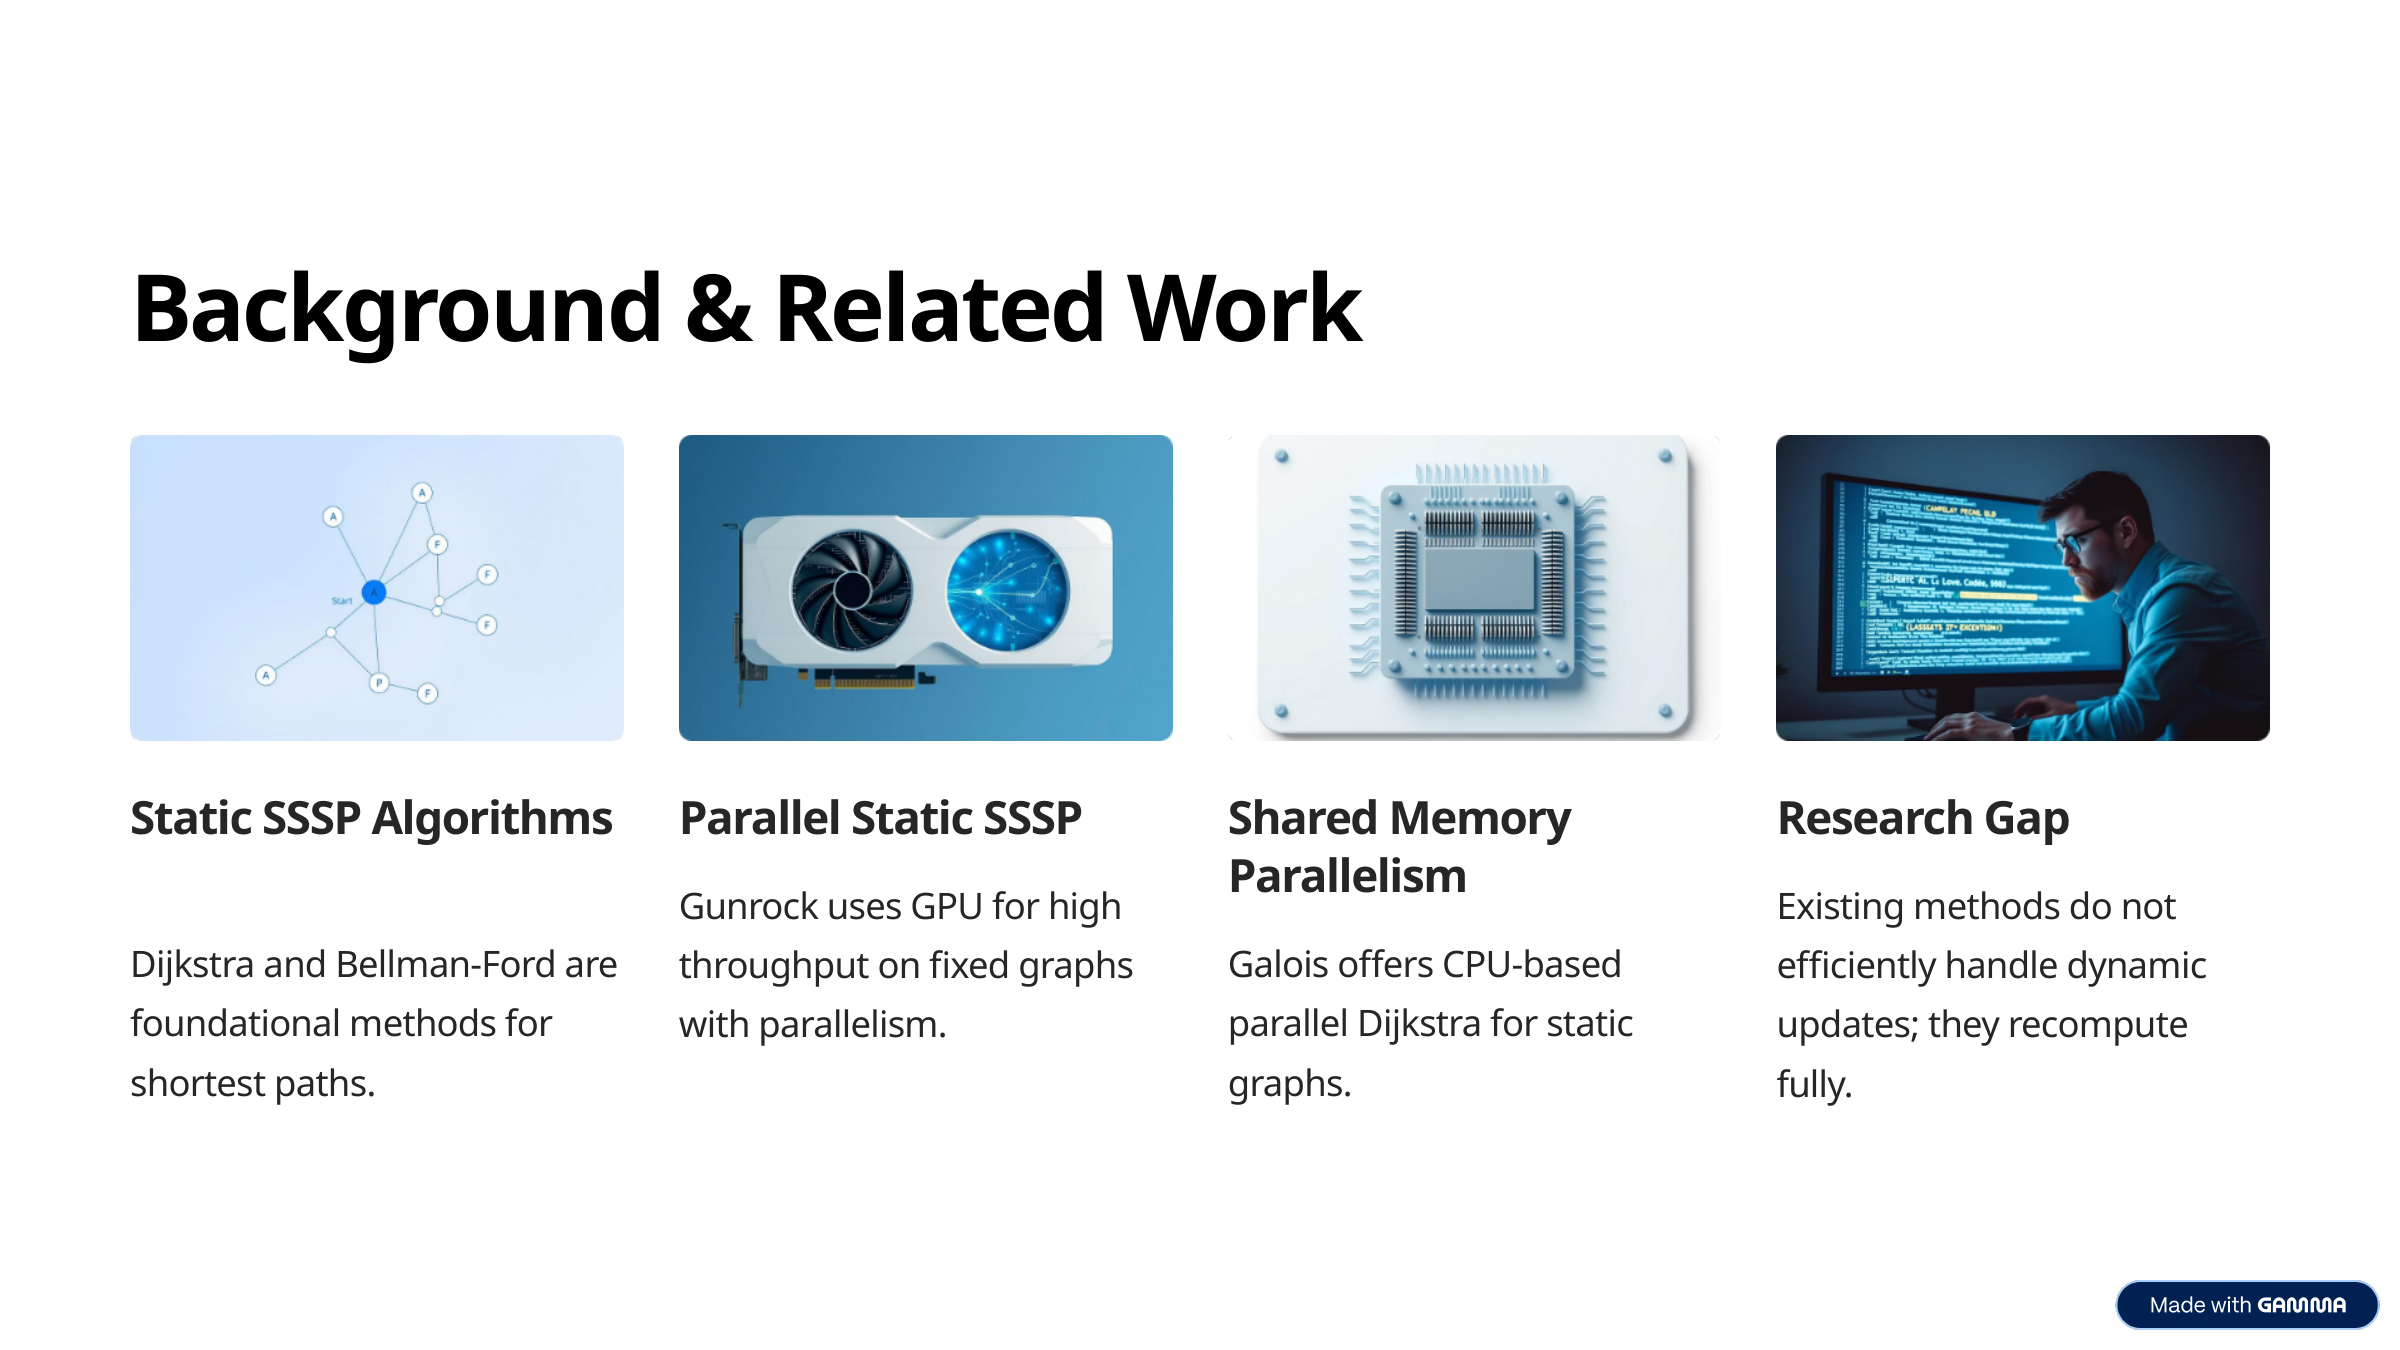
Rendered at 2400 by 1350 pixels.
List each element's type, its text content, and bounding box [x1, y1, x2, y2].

text_box Galois offers CPU-based parallel Dijkstra for static graphs. [1227, 925, 1721, 1104]
text_box Shared Memory Parallelism [1227, 786, 1721, 903]
text_box Parallel Static SSSP [678, 786, 1145, 845]
text_box Gunrock uses GPU for high throughput on fixed graphs with parallelism. [679, 867, 1173, 1046]
picture [1227, 435, 1721, 741]
picture [2098, 702, 2108, 711]
picture [130, 435, 624, 741]
picture [2074, 733, 2082, 741]
text_box Existing methods do not efficiently handle dynamic updates; they recompute fully. [1776, 867, 2270, 1106]
text_box Dijkstra and Bellman-Ford are foundational methods for shortest paths. [130, 925, 624, 1104]
picture [2106, 1271, 2389, 1339]
text_box Research Gap [1776, 786, 2242, 845]
picture [1776, 435, 2270, 741]
text_box Static SSSP Algorithms [130, 786, 624, 903]
picture [678, 435, 1173, 741]
text_box Background & Related Work [130, 244, 1321, 362]
